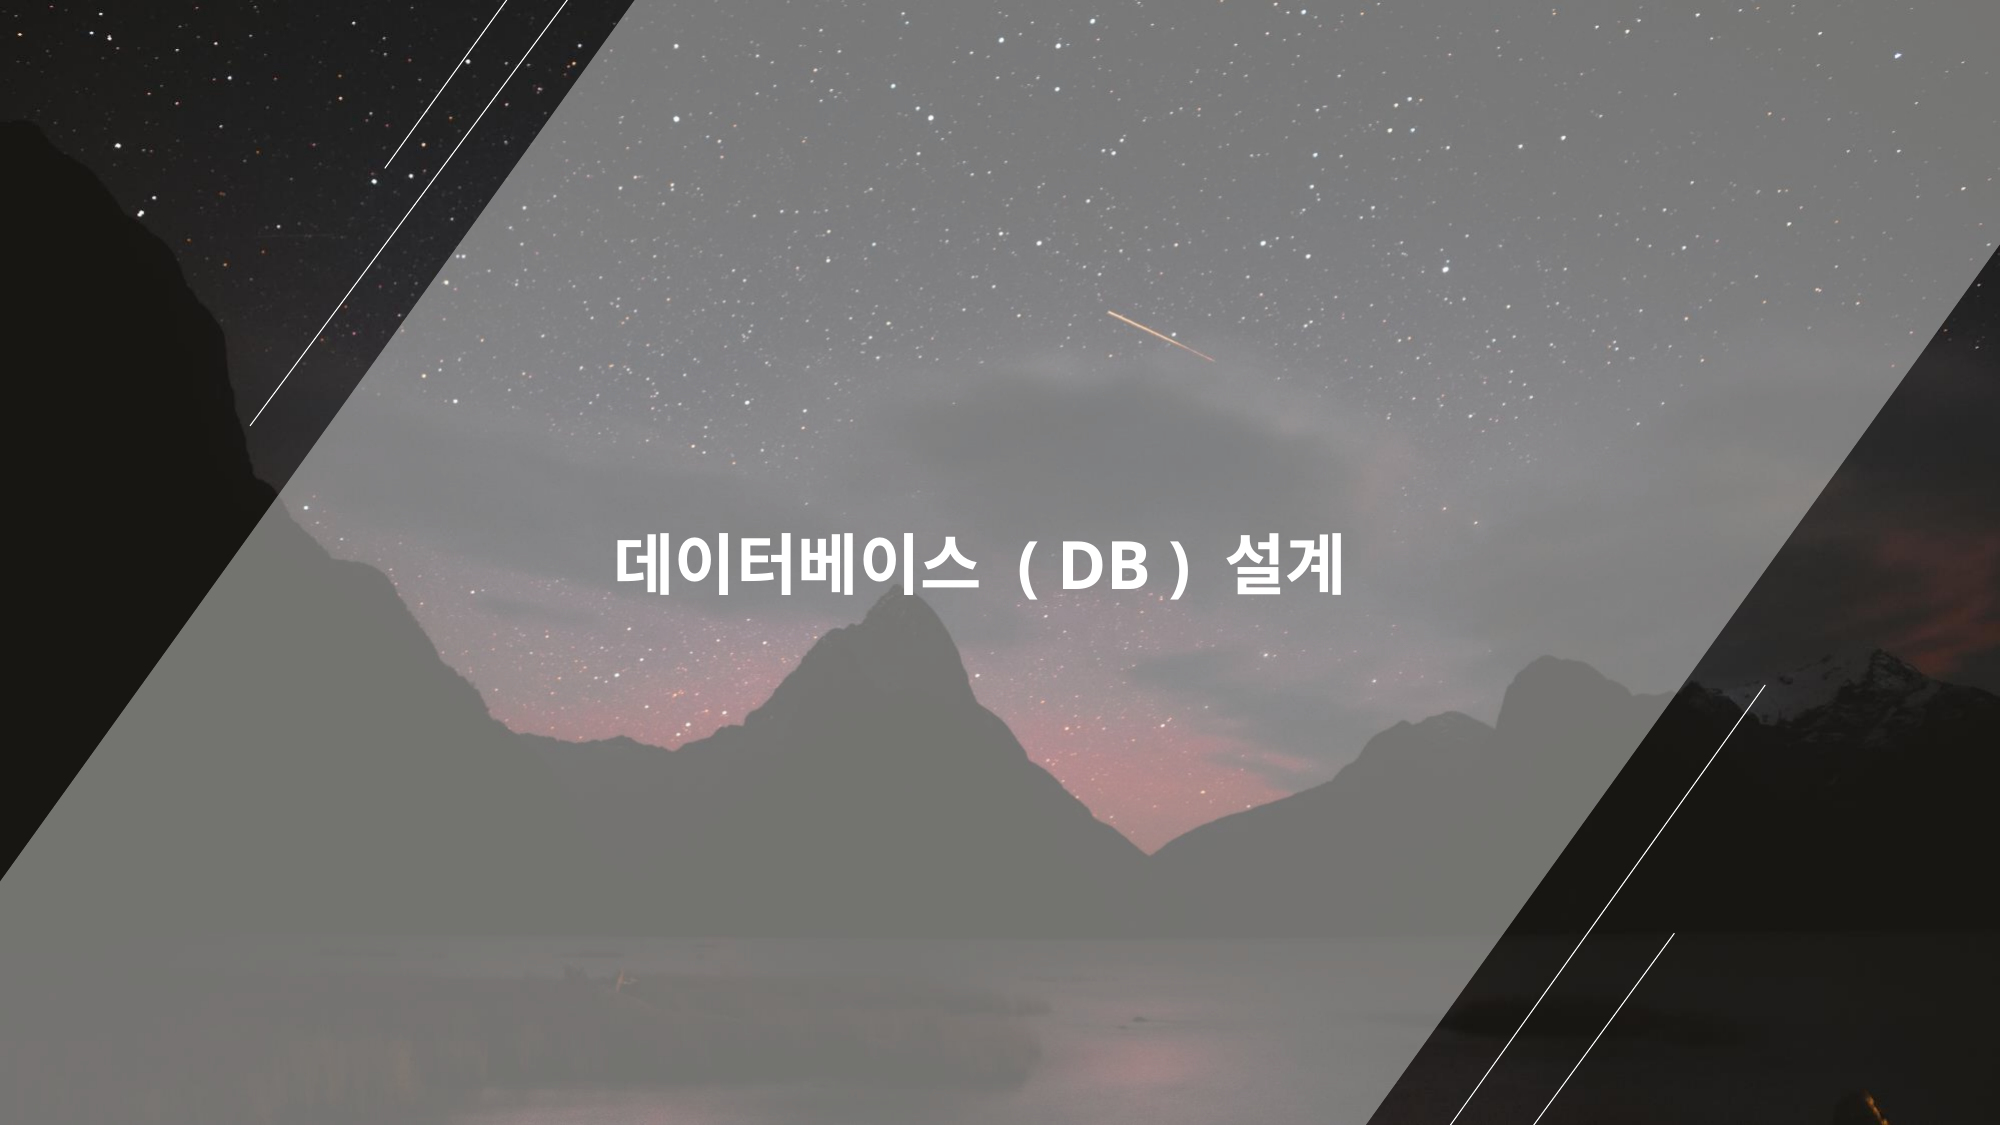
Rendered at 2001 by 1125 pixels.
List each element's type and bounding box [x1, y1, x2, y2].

text_box [1533, 933, 1675, 1125]
text_box [384, 0, 508, 169]
picture [0, 0, 2000, 1125]
text_box [1449, 684, 1766, 1125]
text_box [249, 0, 569, 426]
